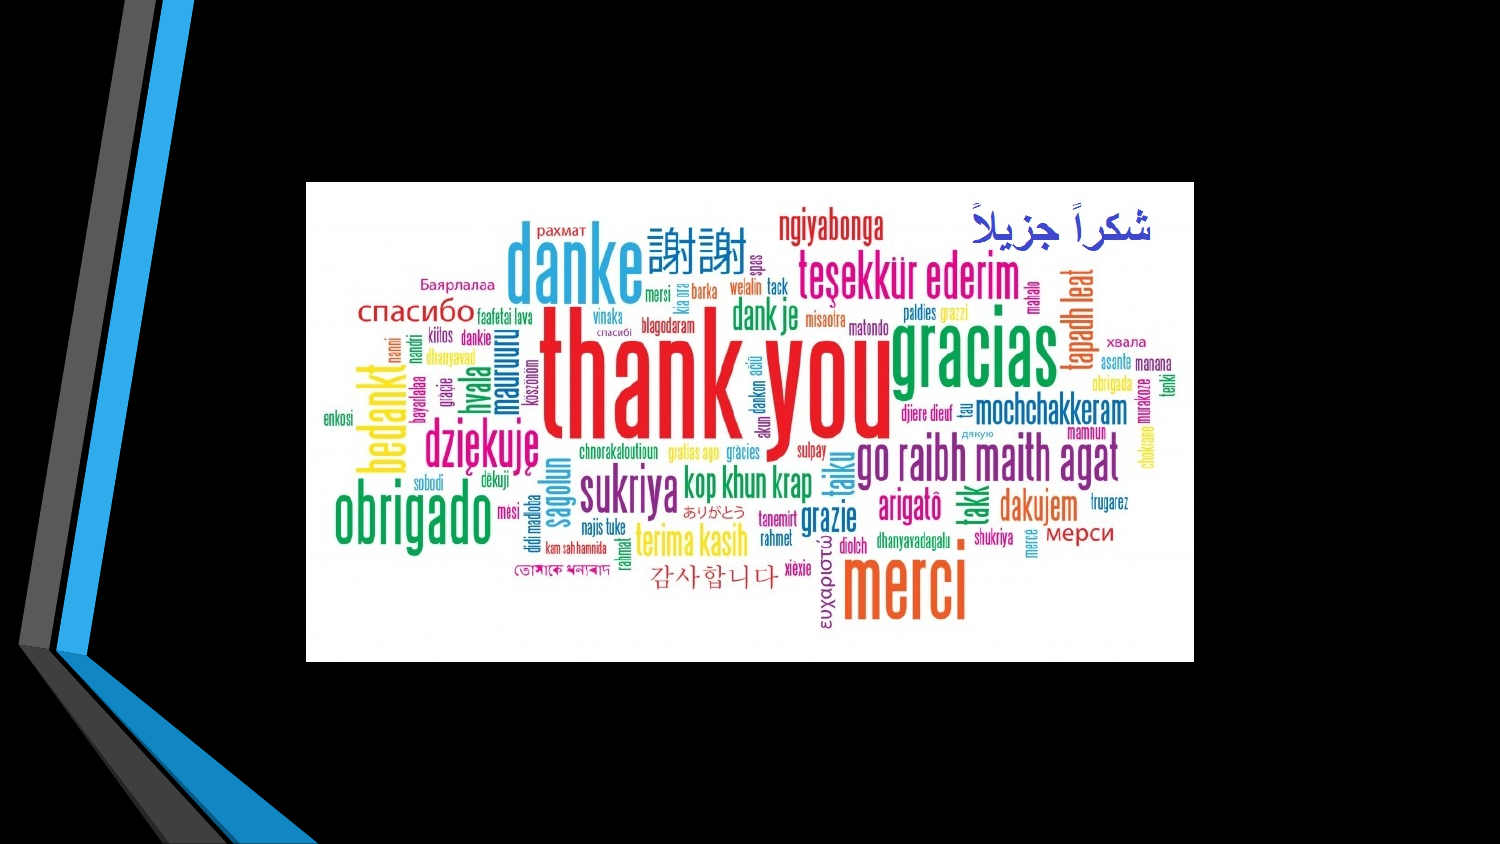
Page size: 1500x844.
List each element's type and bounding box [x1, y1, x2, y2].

picture [306, 182, 1194, 662]
